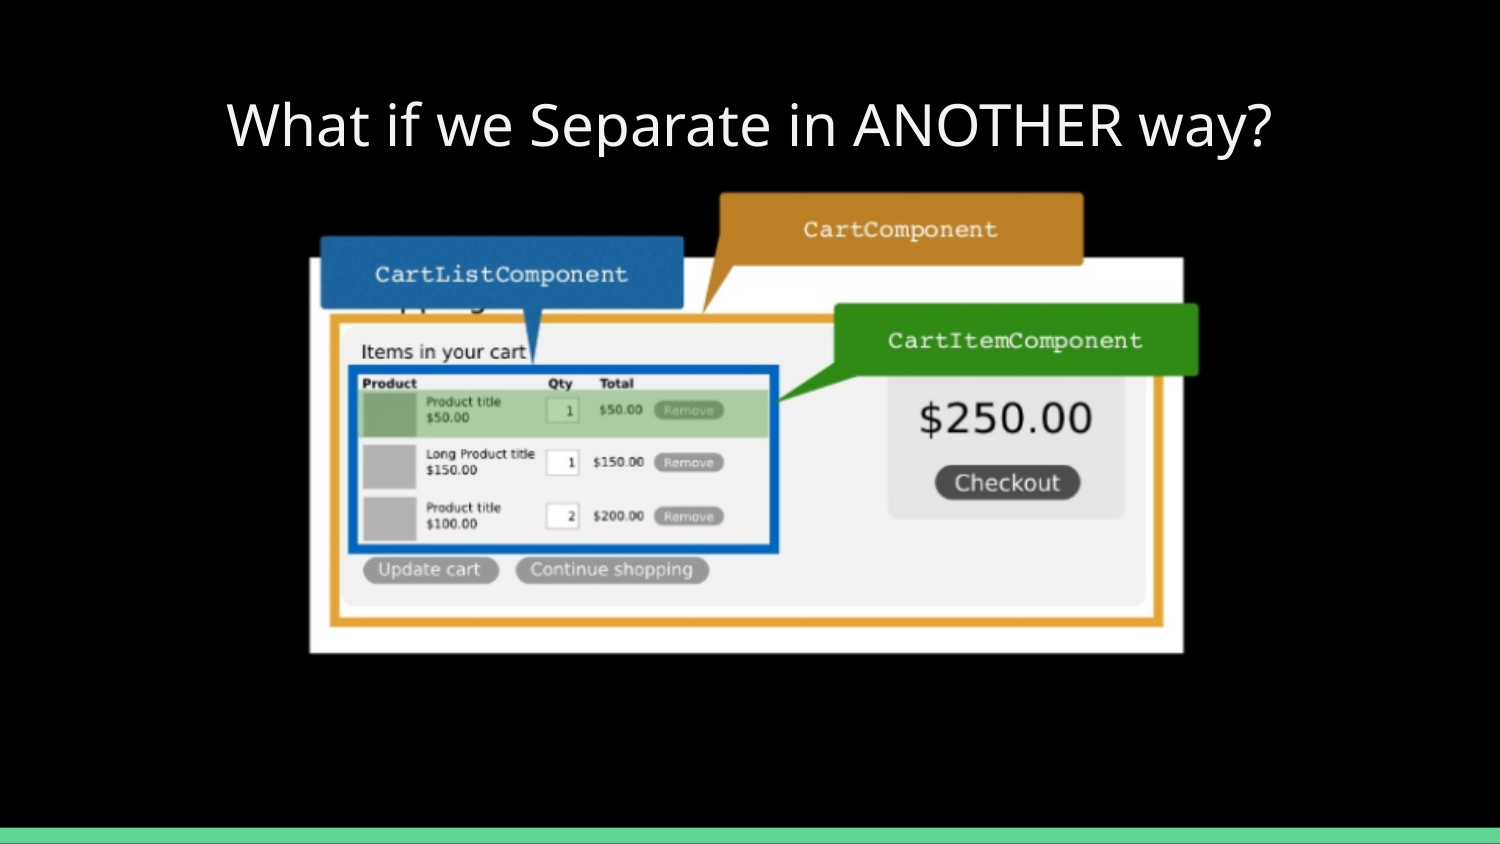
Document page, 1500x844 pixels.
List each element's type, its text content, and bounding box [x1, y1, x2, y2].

picture [284, 157, 1216, 687]
title What if we Separate in ANOTHER way? [51, 72, 1449, 167]
